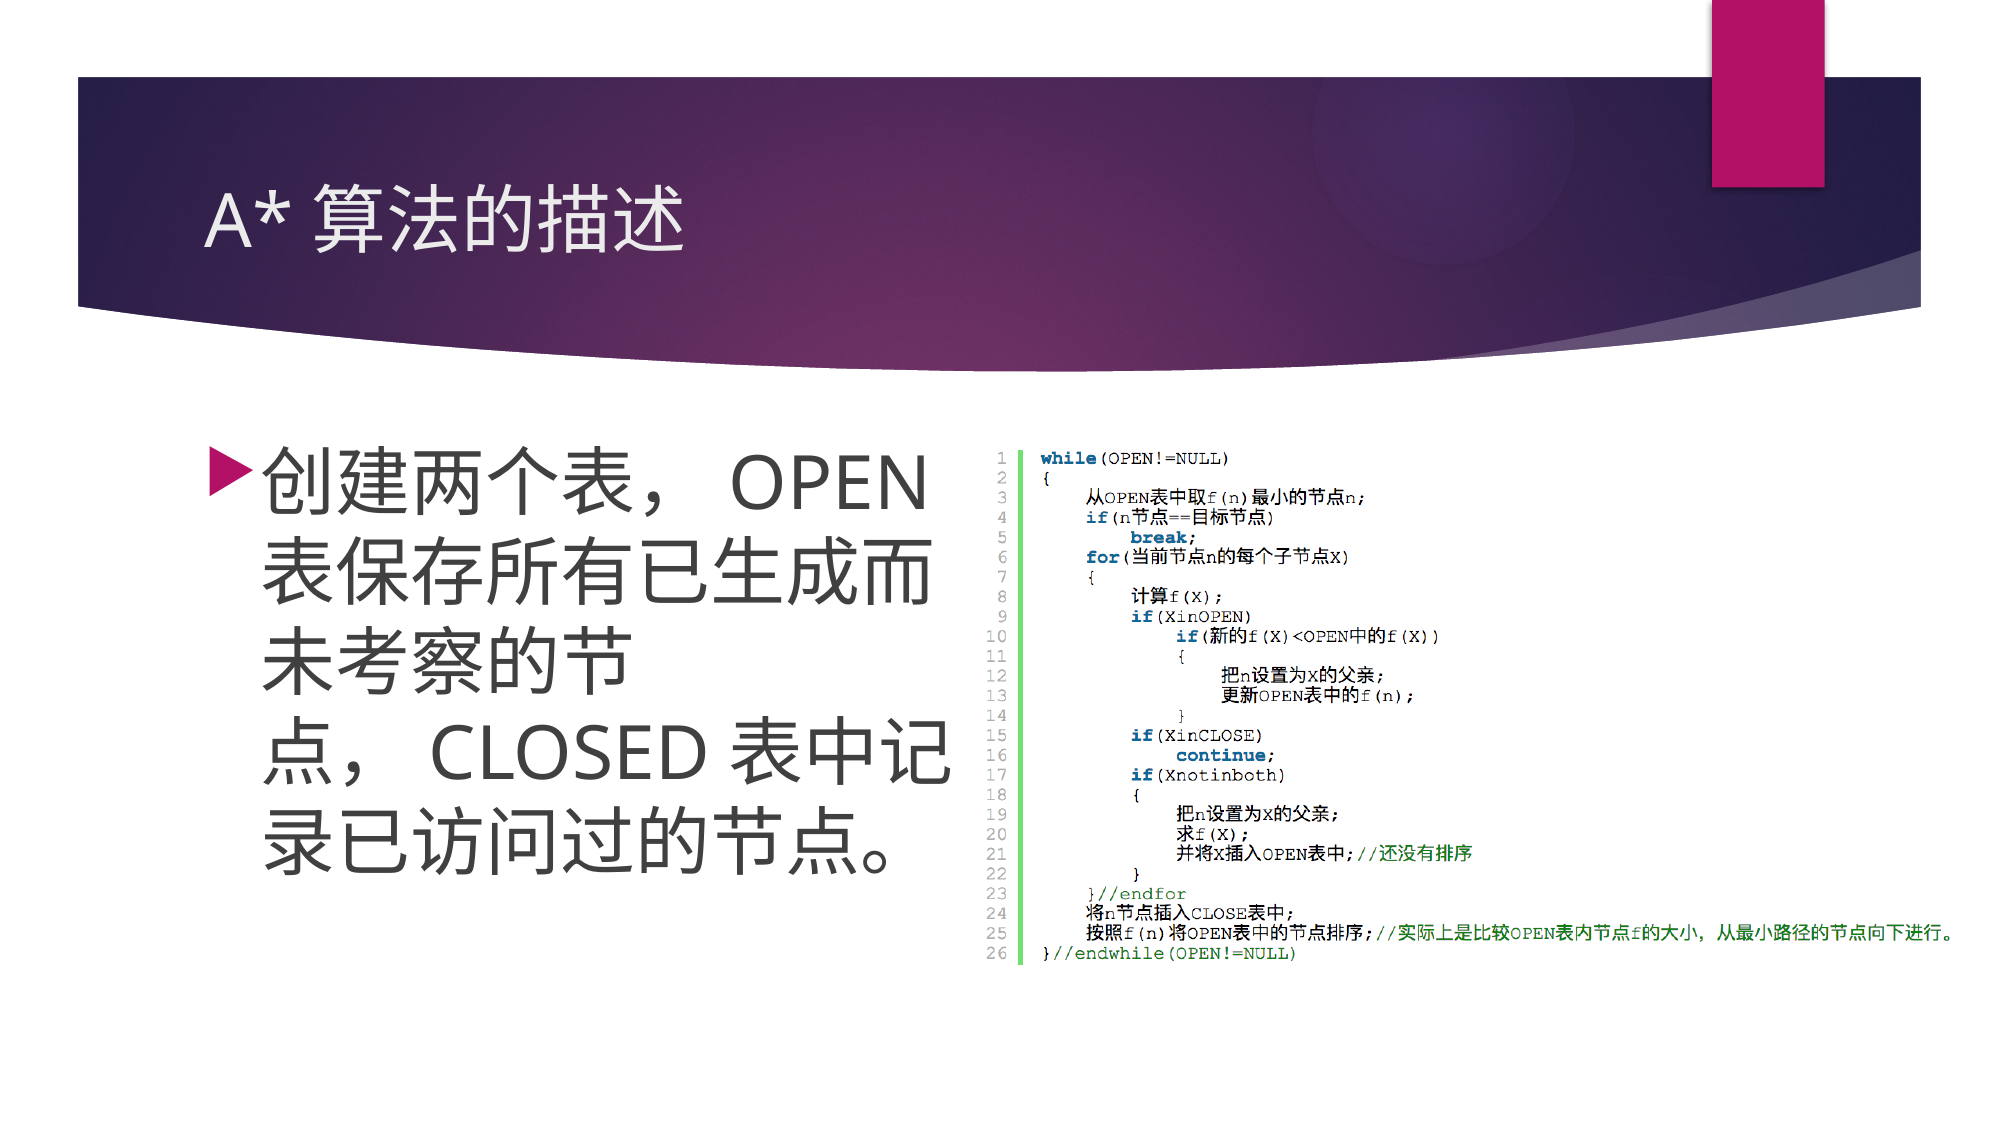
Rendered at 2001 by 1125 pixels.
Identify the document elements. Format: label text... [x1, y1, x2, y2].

title A*算法的描述 [189, 159, 1627, 276]
list 创建两个表，OPEN表保存所有已生成而未考察的节点，CLOSED表中记录已访问过的节点。 [189, 427, 981, 988]
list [980, 442, 1969, 972]
